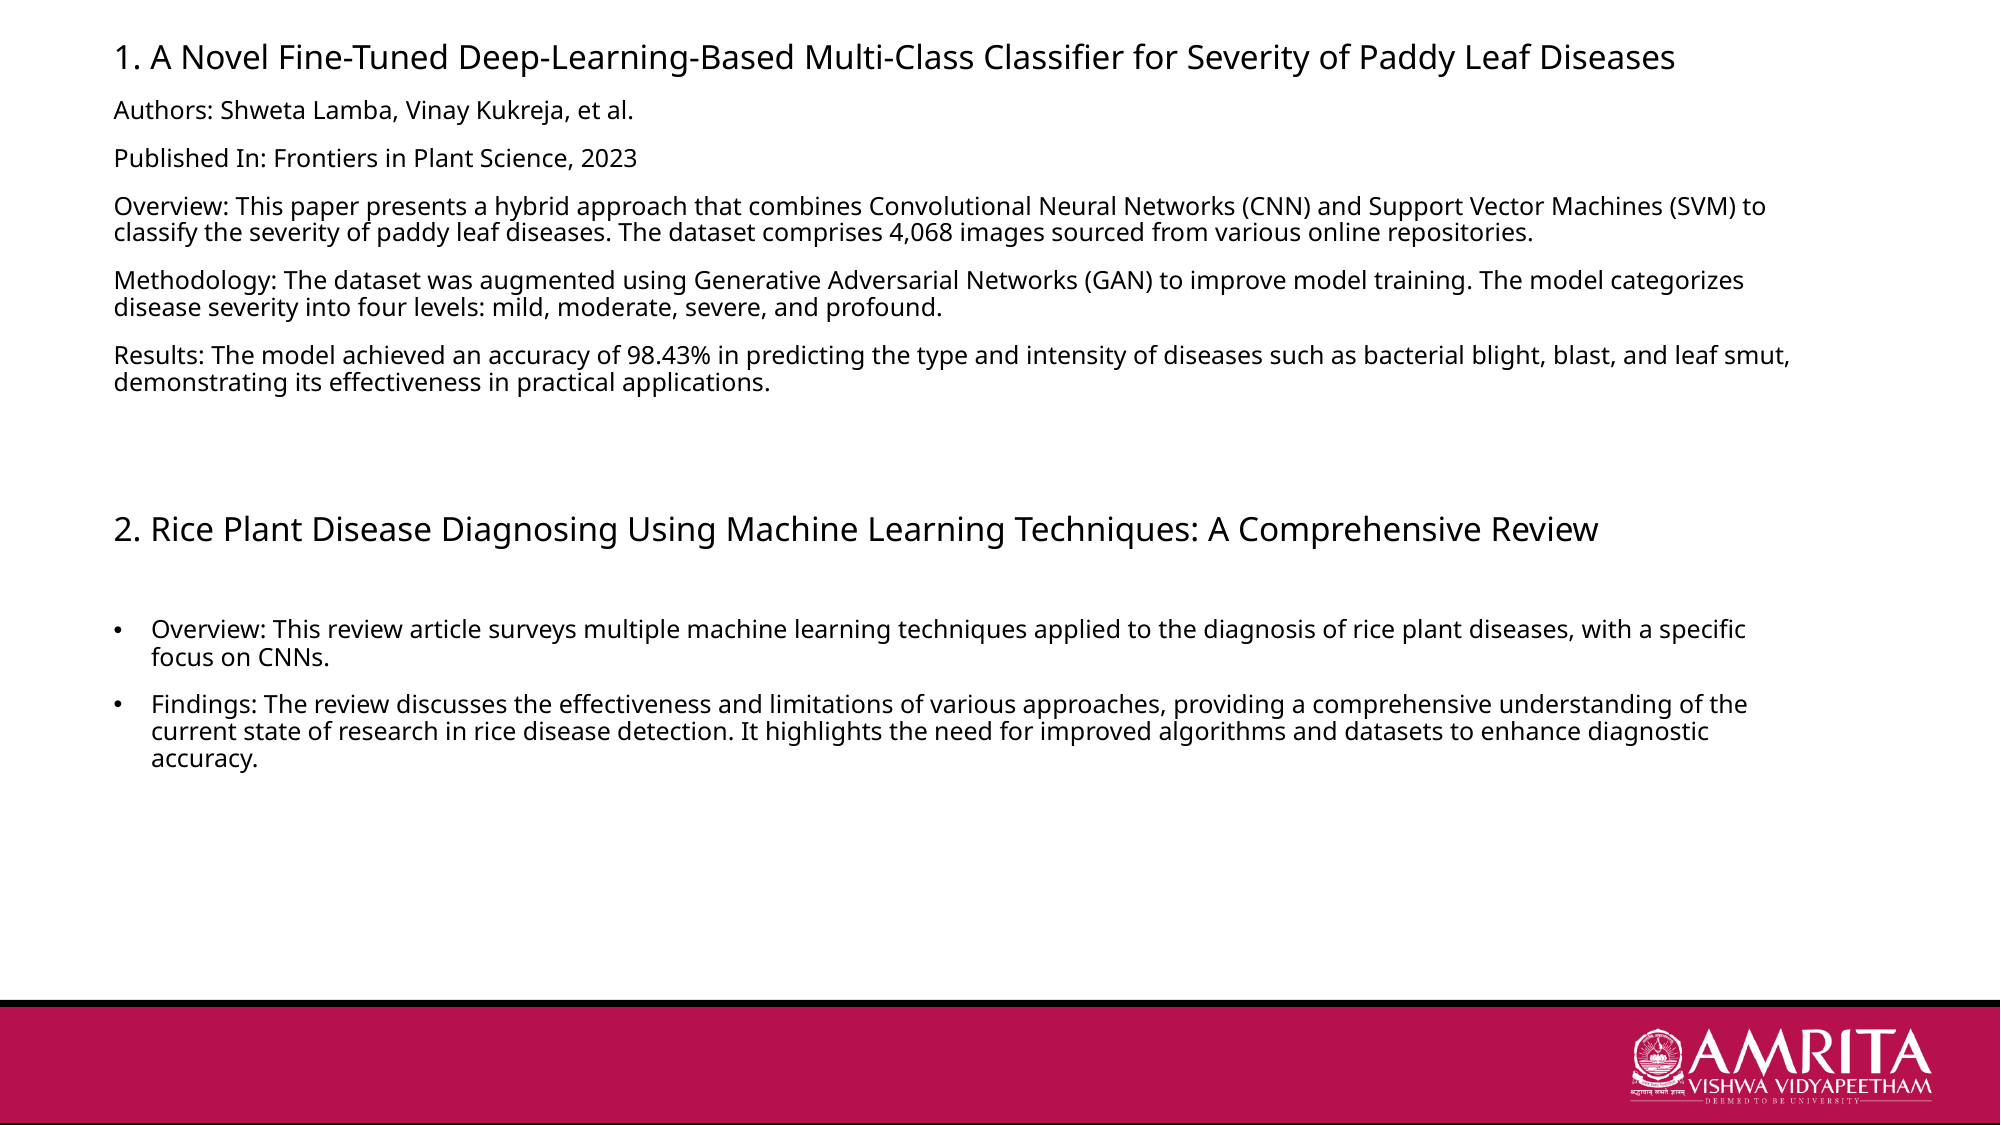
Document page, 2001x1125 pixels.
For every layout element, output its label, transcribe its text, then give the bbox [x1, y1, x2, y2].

picture [1622, 1011, 1940, 1113]
list 1. A Novel Fine-Tuned Deep-Learning-Based Multi-Class Classifier for Severity of Paddy Leaf Diseases Authors: Shweta Lamba, Vinay Kukreja, et al. Published In: Frontiers in Plant Science, 2023 Overview: This paper presents a hybrid approach that combines Convolutional Neural Networks (CNN) and Support Vector Machines (SVM) to classify the severity of paddy leaf diseases. The dataset comprises 4,068 images sourced from various online repositories. Methodology: The dataset was augmented using Generative Adversarial Networks (GAN) to improve model training. The model categorizes disease severity into four levels: mild, moderate, severe, and profound. Results: The model achieved an accuracy of 98.43% in predicting the type and intensity of diseases such as bacterial blight, blast, and leaf smut, demonstrating its effectiveness in practical applications. 2. Rice Plant Disease Diagnosing Using Machine Learning Techniques: A Comprehensive Review Overview: This review article surveys multiple machine learning techniques applied to the diagnosis of rice plant diseases, with a specific focus on CNNs. Findings: The review discusses the effectiveness and limitations of various approaches, providing a comprehensive understanding of the current state of research in rice disease detection. It highlights the need for improved algorithms and datasets to enhance diagnostic accuracy. [98, 33, 1824, 927]
